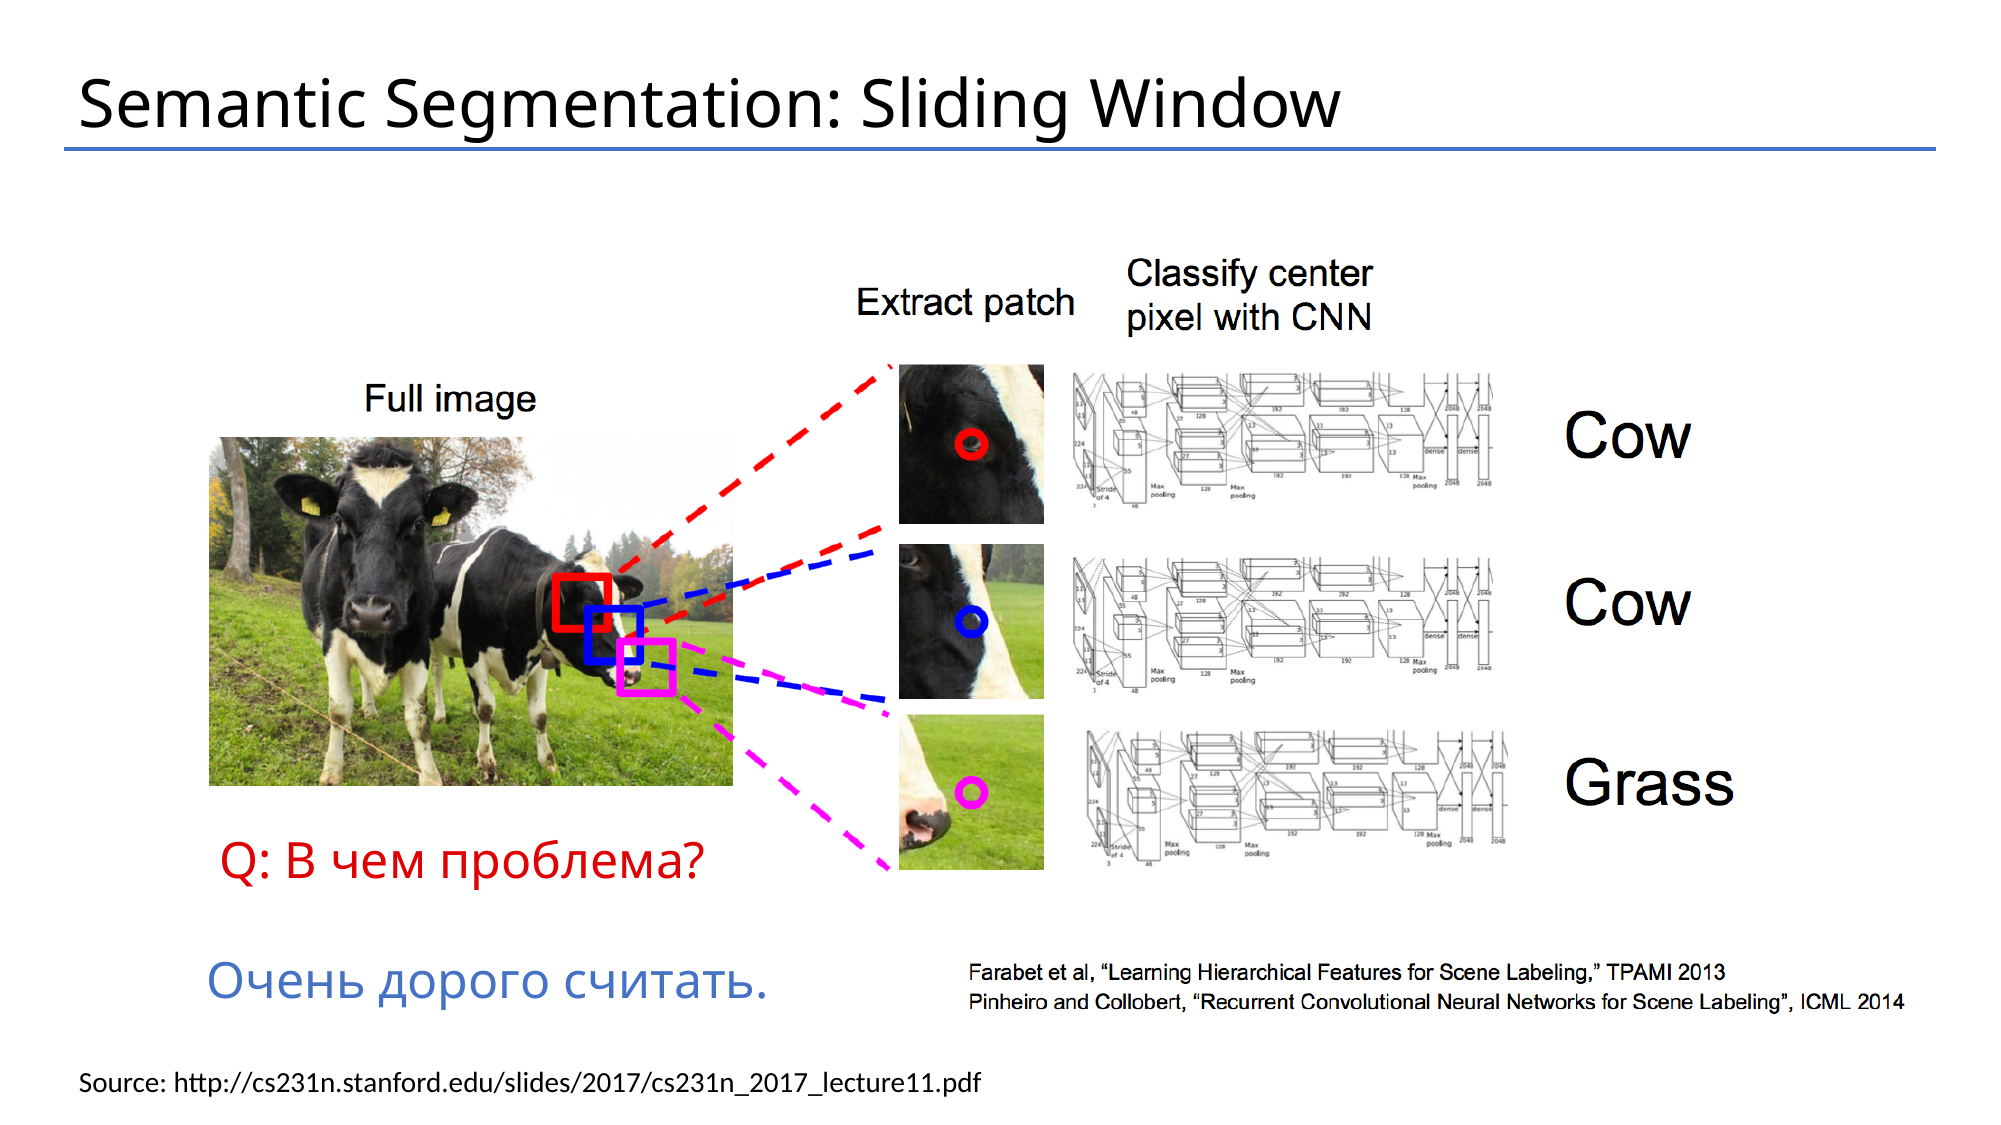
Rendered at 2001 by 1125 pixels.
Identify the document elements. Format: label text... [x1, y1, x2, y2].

picture [64, 222, 1936, 1019]
text_box Source: http://cs231n.stanford.edu/slides/2017/cs231n_2017_lecture11.pdf [63, 1055, 1784, 1106]
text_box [63, 52, 1936, 149]
